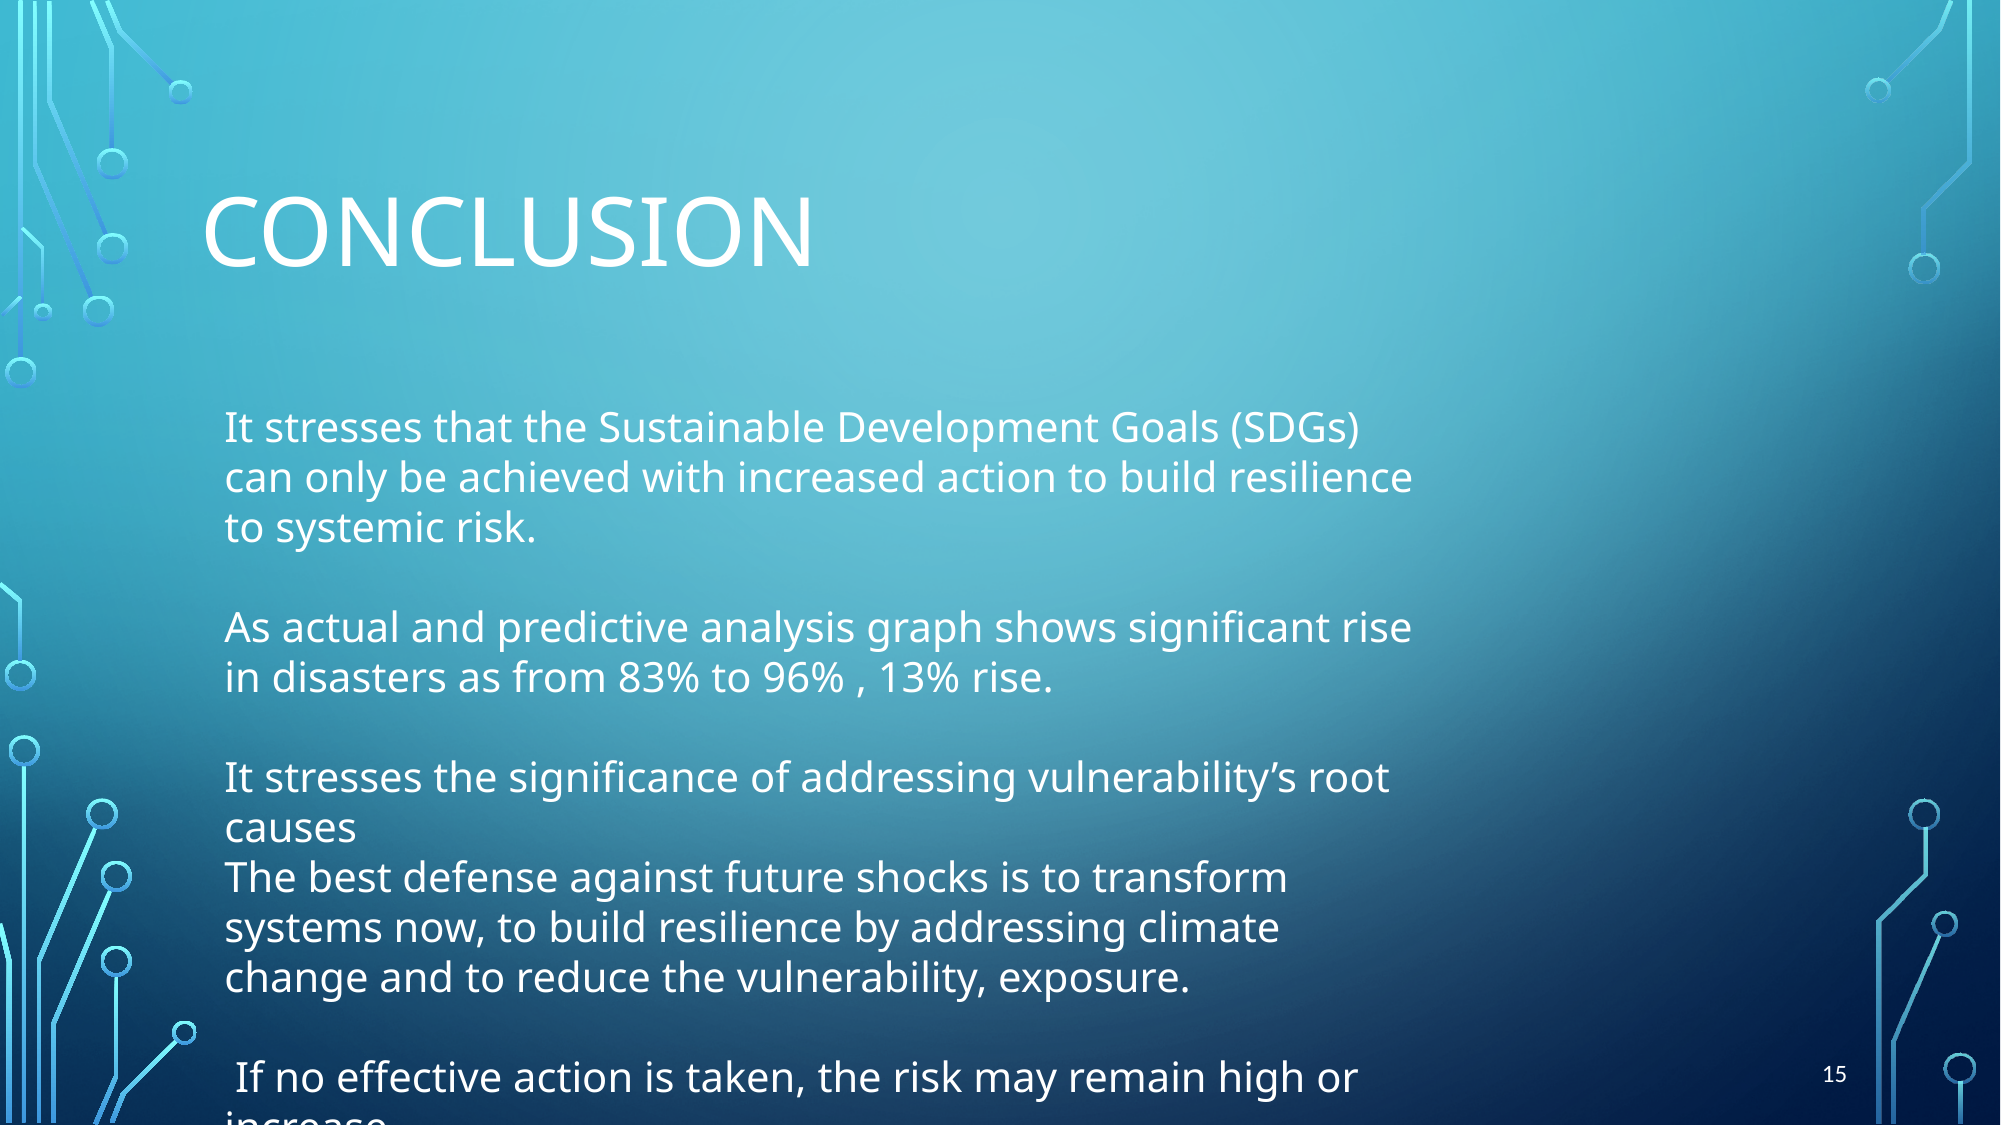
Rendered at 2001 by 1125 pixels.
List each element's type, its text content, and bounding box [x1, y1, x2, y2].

title CONCLUSION [185, 104, 902, 295]
slide_number 15 [1712, 1042, 1863, 1103]
text_box It stresses that the Sustainable Development Goals (SDGs) can only be achieved with increased action to build resilience to systemic risk. As actual and predictive analysis graph shows significant rise in disasters as from 83% to 96% , 13% rise. It stresses the significance of addressing vulnerability’s root causes The best defense against future shocks is to transform systems now, to build resilience by addressing climate change and to reduce the vulnerability, exposure. If no effective action is taken, the risk may remain high or increase. [209, 393, 1437, 1125]
